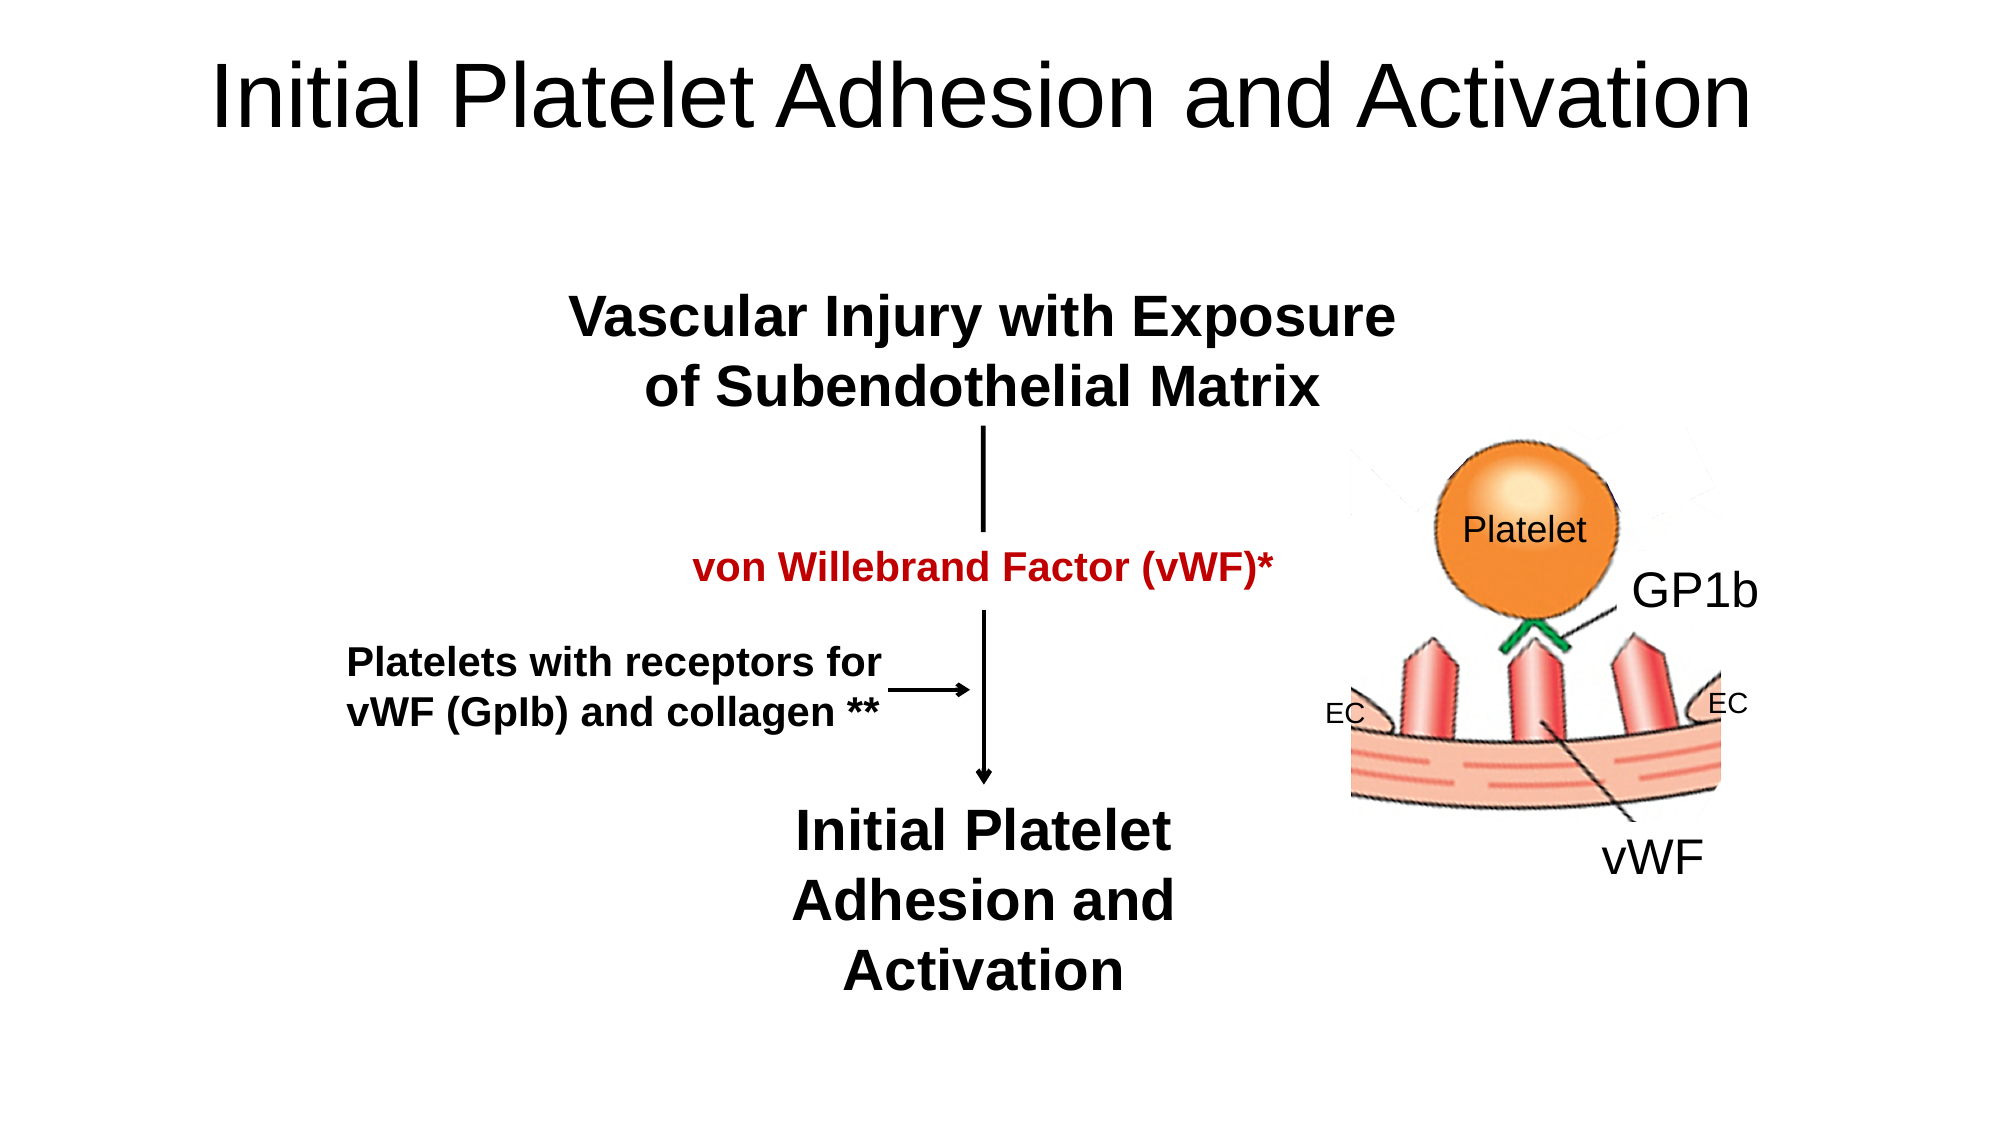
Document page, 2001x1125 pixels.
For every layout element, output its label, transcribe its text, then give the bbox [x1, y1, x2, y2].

title Initial Platelet Adhesion and Activation [88, 7, 1879, 187]
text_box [1309, 426, 1776, 893]
text_box von Willebrand Factor (vWF)* [673, 532, 1294, 597]
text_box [331, 609, 1245, 1013]
text_box Vascular Injury with Exposure of Subendothelial Matrix [539, 271, 1428, 426]
